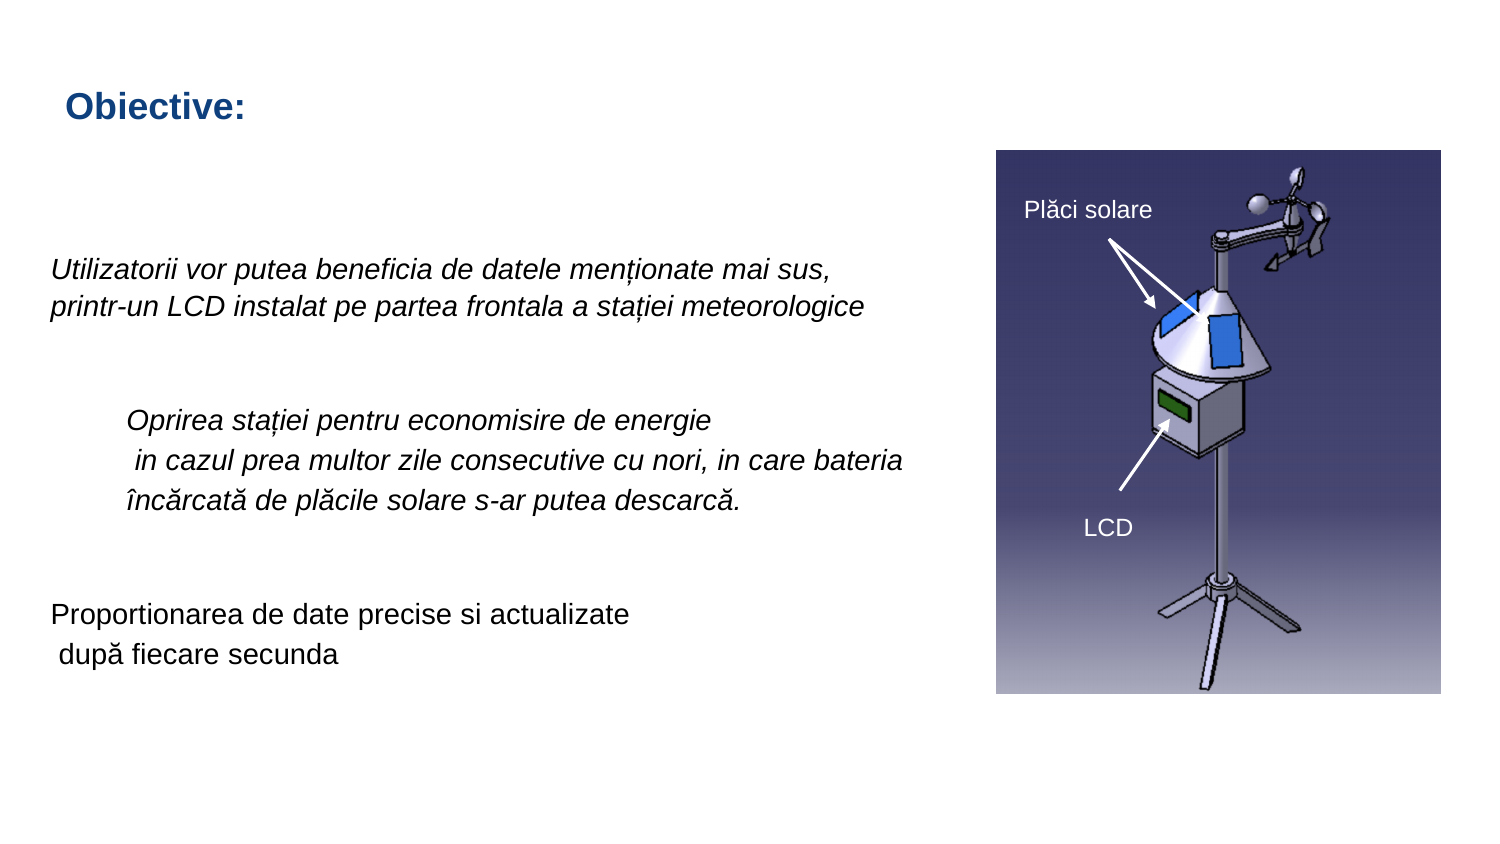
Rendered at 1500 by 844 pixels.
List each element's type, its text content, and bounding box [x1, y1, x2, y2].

picture [996, 150, 1442, 694]
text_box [1119, 418, 1171, 491]
text_box Proportionarea de date precise si actualizate după fiecare secunda [35, 575, 990, 686]
text_box Oprirea stației pentru economisire de energie in cazul prea multor zile consecutive cu nori, in care bateria încărcată de plăcile solare s-ar putea descarcă. [111, 381, 990, 532]
subtitle Utilizatorii vor putea beneficia de datele menționate mai sus, printr-un LCD instalat pe partea frontala a stației meteorologice [35, 233, 990, 352]
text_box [1108, 233, 1210, 325]
text_box Obiective: [50, 66, 790, 142]
